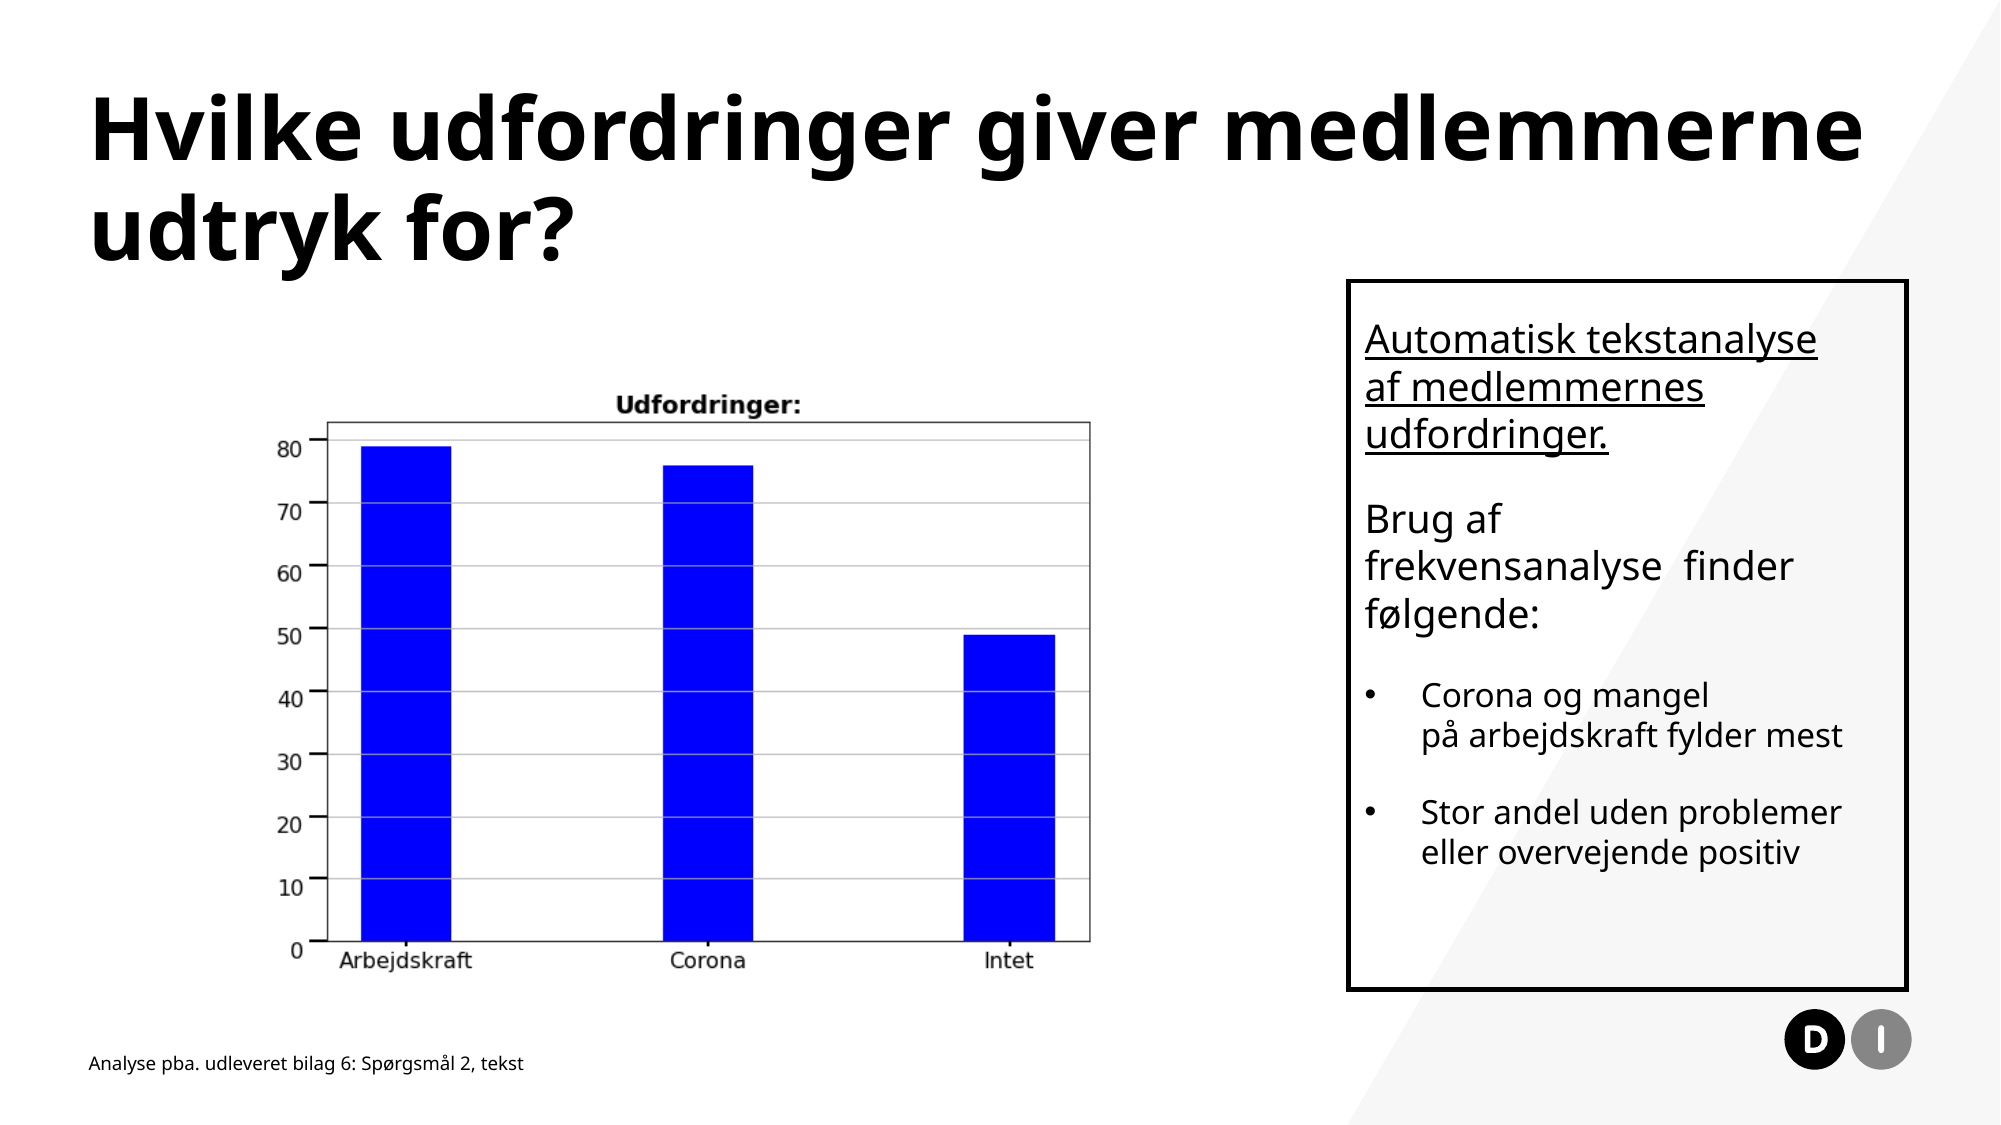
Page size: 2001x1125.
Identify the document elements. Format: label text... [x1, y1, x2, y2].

text_box [1347, 280, 1908, 991]
title Hvilke udfordringer giver medlemmerne udtryk for? [88, 80, 1911, 305]
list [267, 385, 1099, 982]
list Analyse pba. udleveret bilag 6: Spørgsmål 2, tekst [88, 1014, 652, 1075]
